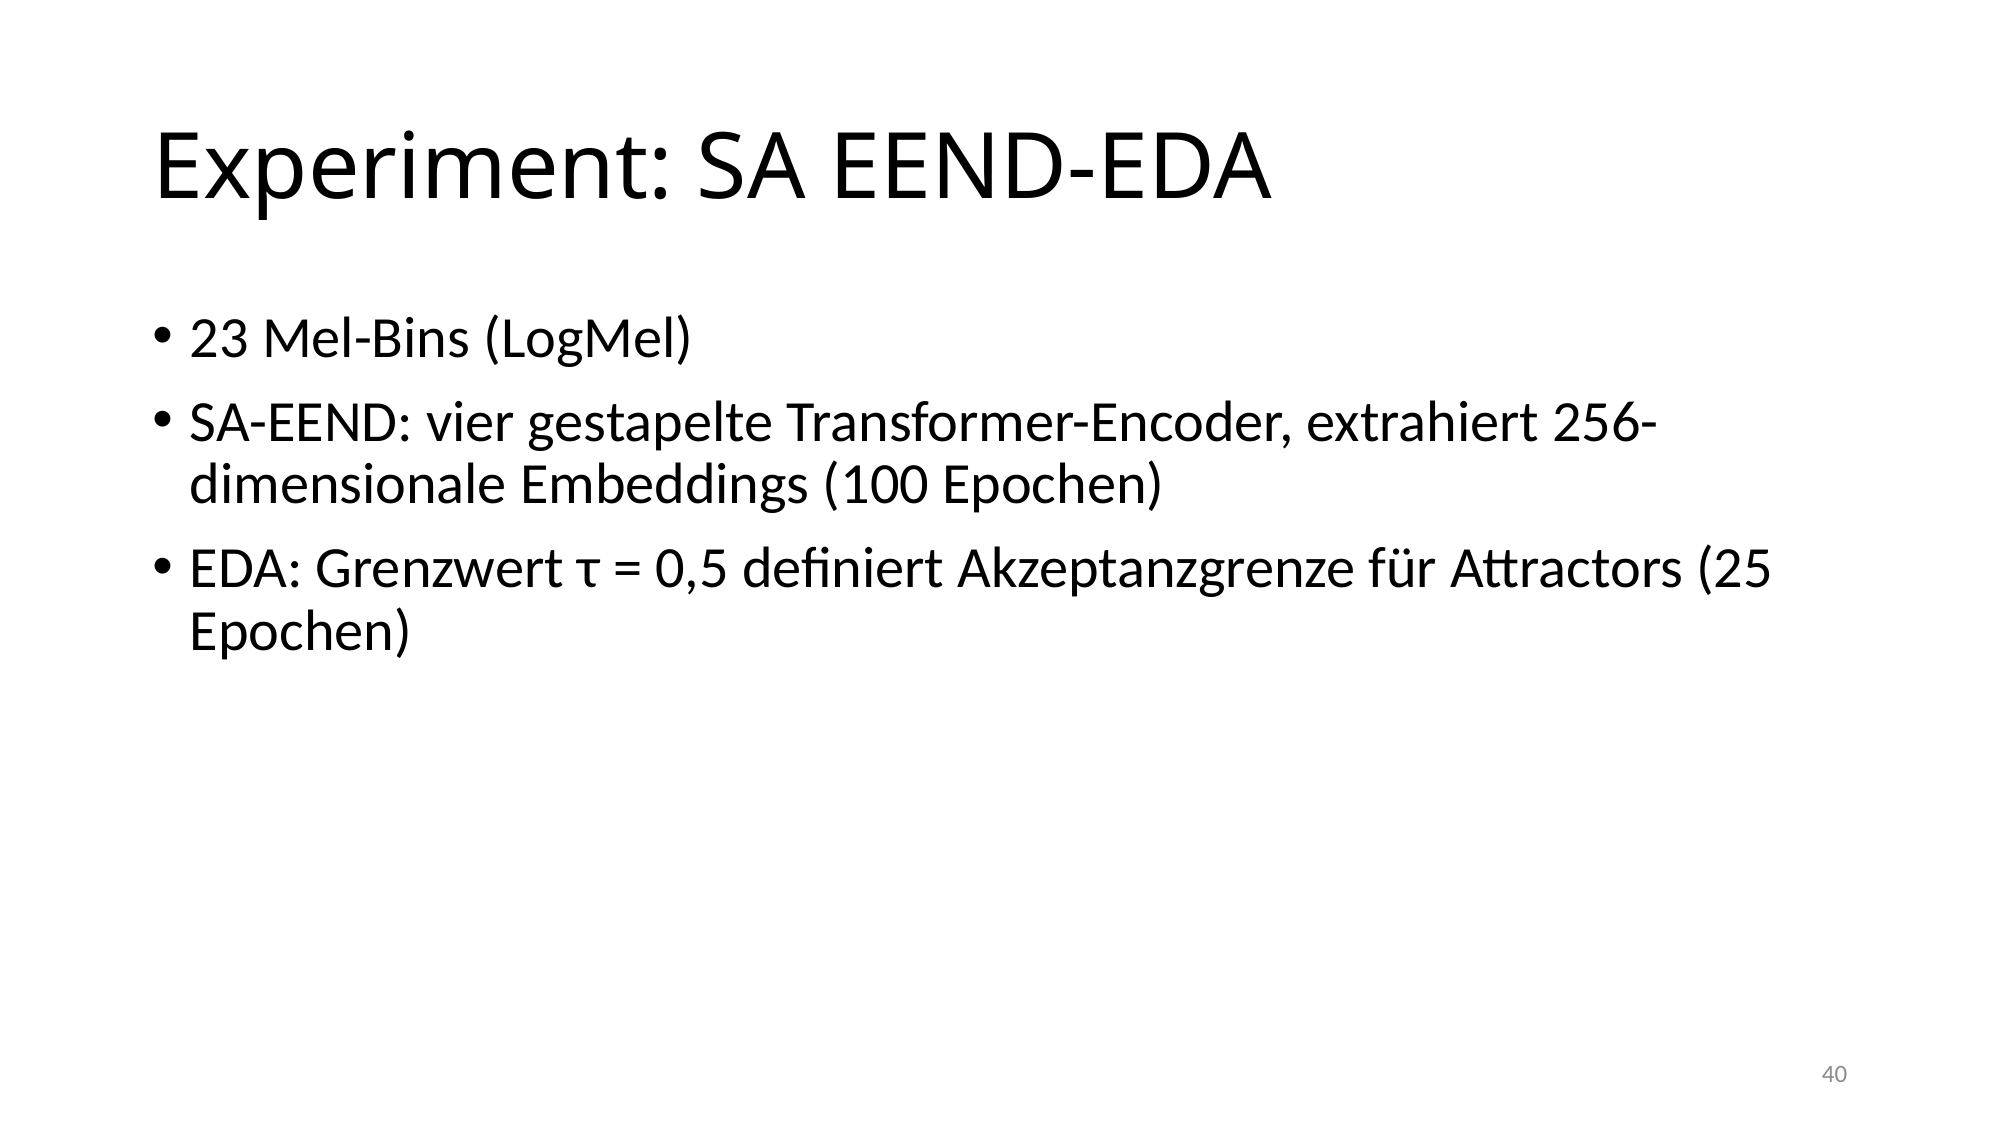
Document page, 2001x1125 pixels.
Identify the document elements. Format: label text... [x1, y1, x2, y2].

slide_number 40 [1412, 1042, 1863, 1103]
title Experiment: SA EEND-EDA [137, 59, 1863, 278]
list 23 Mel-Bins (LogMel) SA-EEND: vier gestapelte Transformer-Encoder, extrahiert 256-dimensionale Embeddings (100 Epochen) EDA: Grenzwert τ = 0,5 definiert Akzeptanzgrenze für Attractors (25 Epochen) [137, 299, 1863, 1014]
